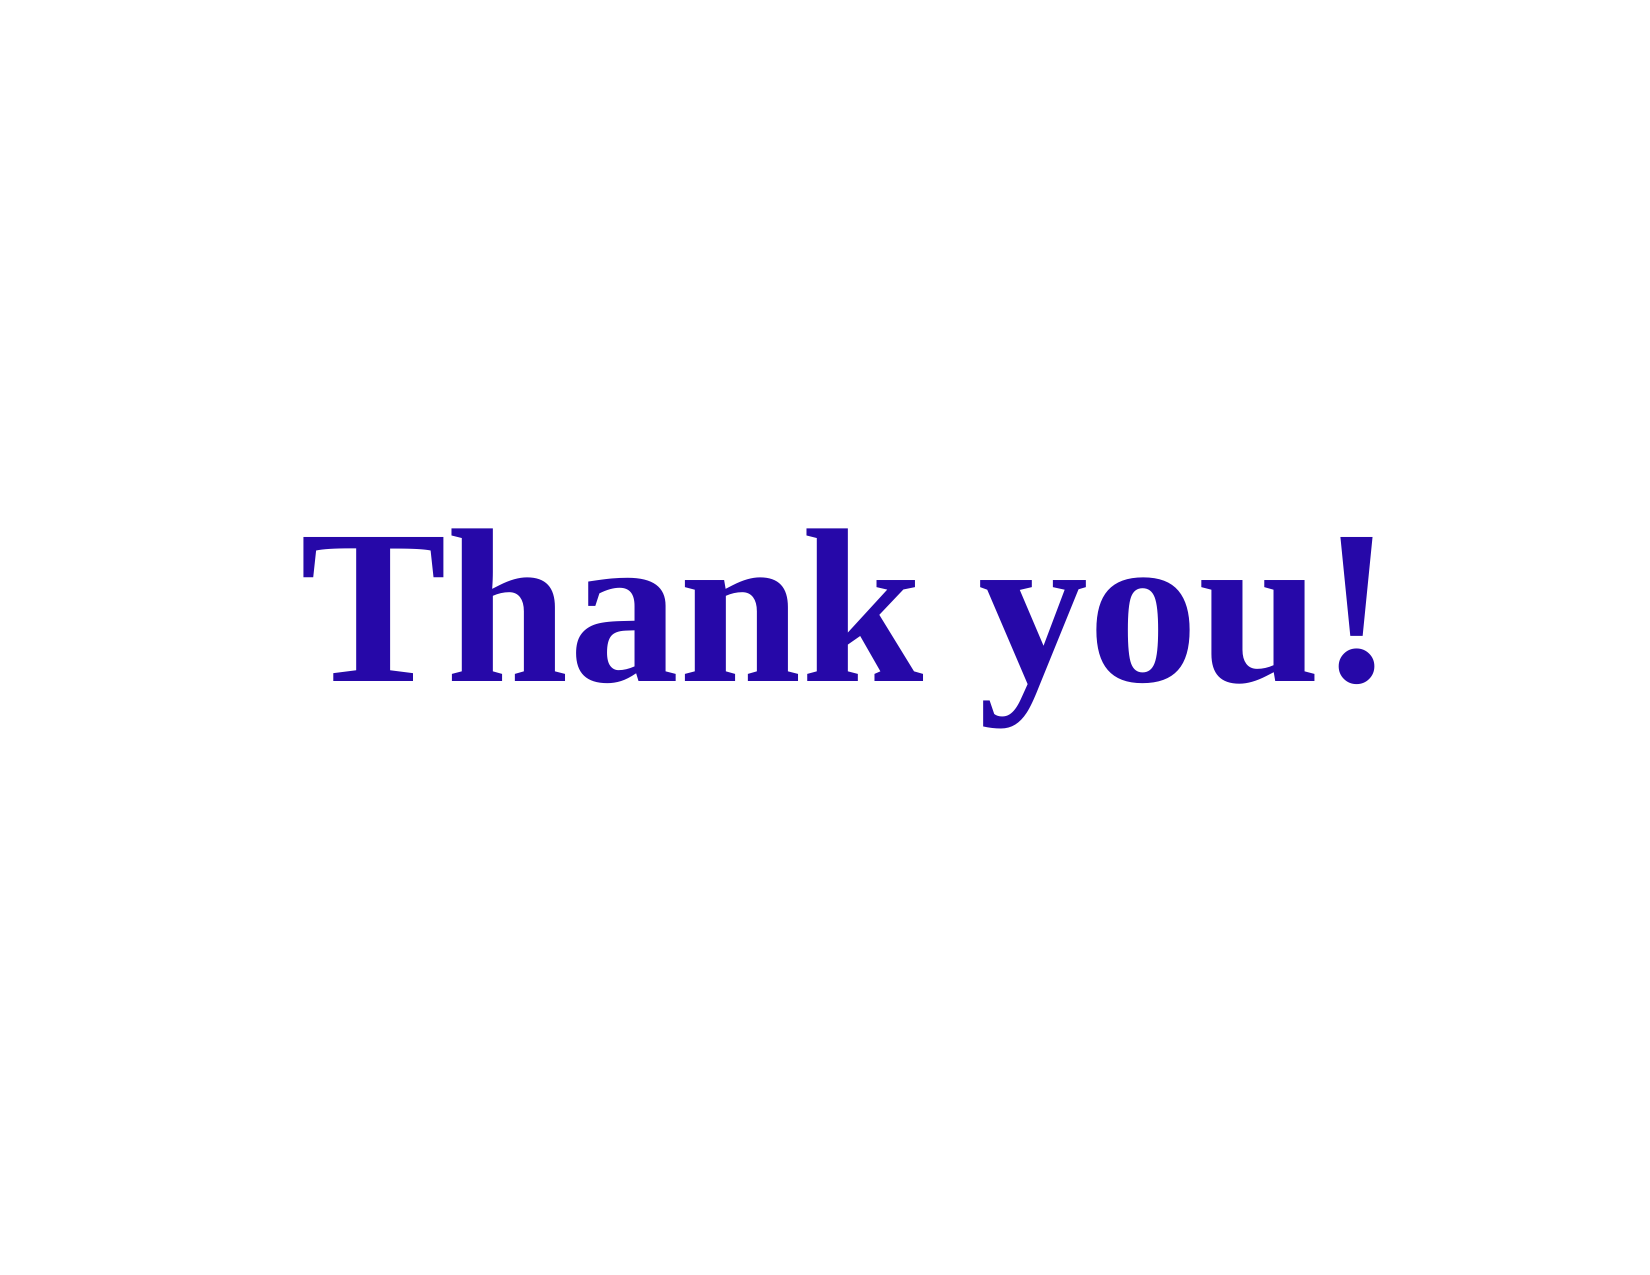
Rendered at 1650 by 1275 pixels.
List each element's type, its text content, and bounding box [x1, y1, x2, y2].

list Thank you! [0, 330, 1461, 780]
